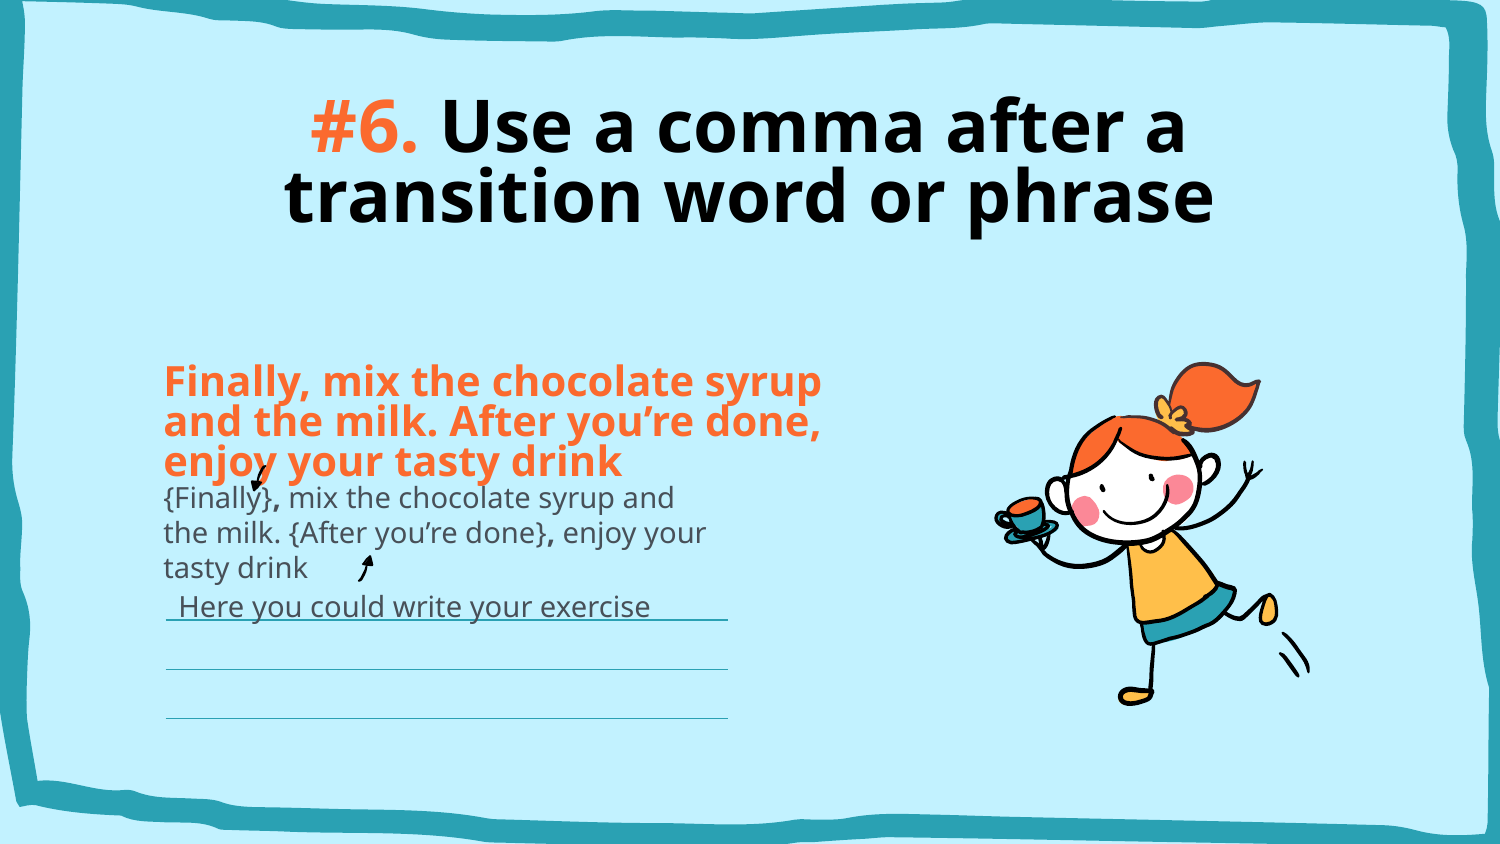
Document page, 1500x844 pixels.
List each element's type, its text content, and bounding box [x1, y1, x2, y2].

subtitle Here you could write your exercise [163, 582, 729, 728]
subtitle {Finally}, mix the chocolate syrup and the milk. {After you’re done}, enjoy your tasty drink [163, 464, 722, 577]
title #6. Use a comma after a transition word or phrase [118, 72, 1382, 260]
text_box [994, 361, 1314, 707]
subtitle Finally, mix the chocolate syrup and the milk. After you’re done, enjoy your tasty drink [163, 349, 847, 462]
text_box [250, 465, 269, 491]
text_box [355, 556, 375, 582]
